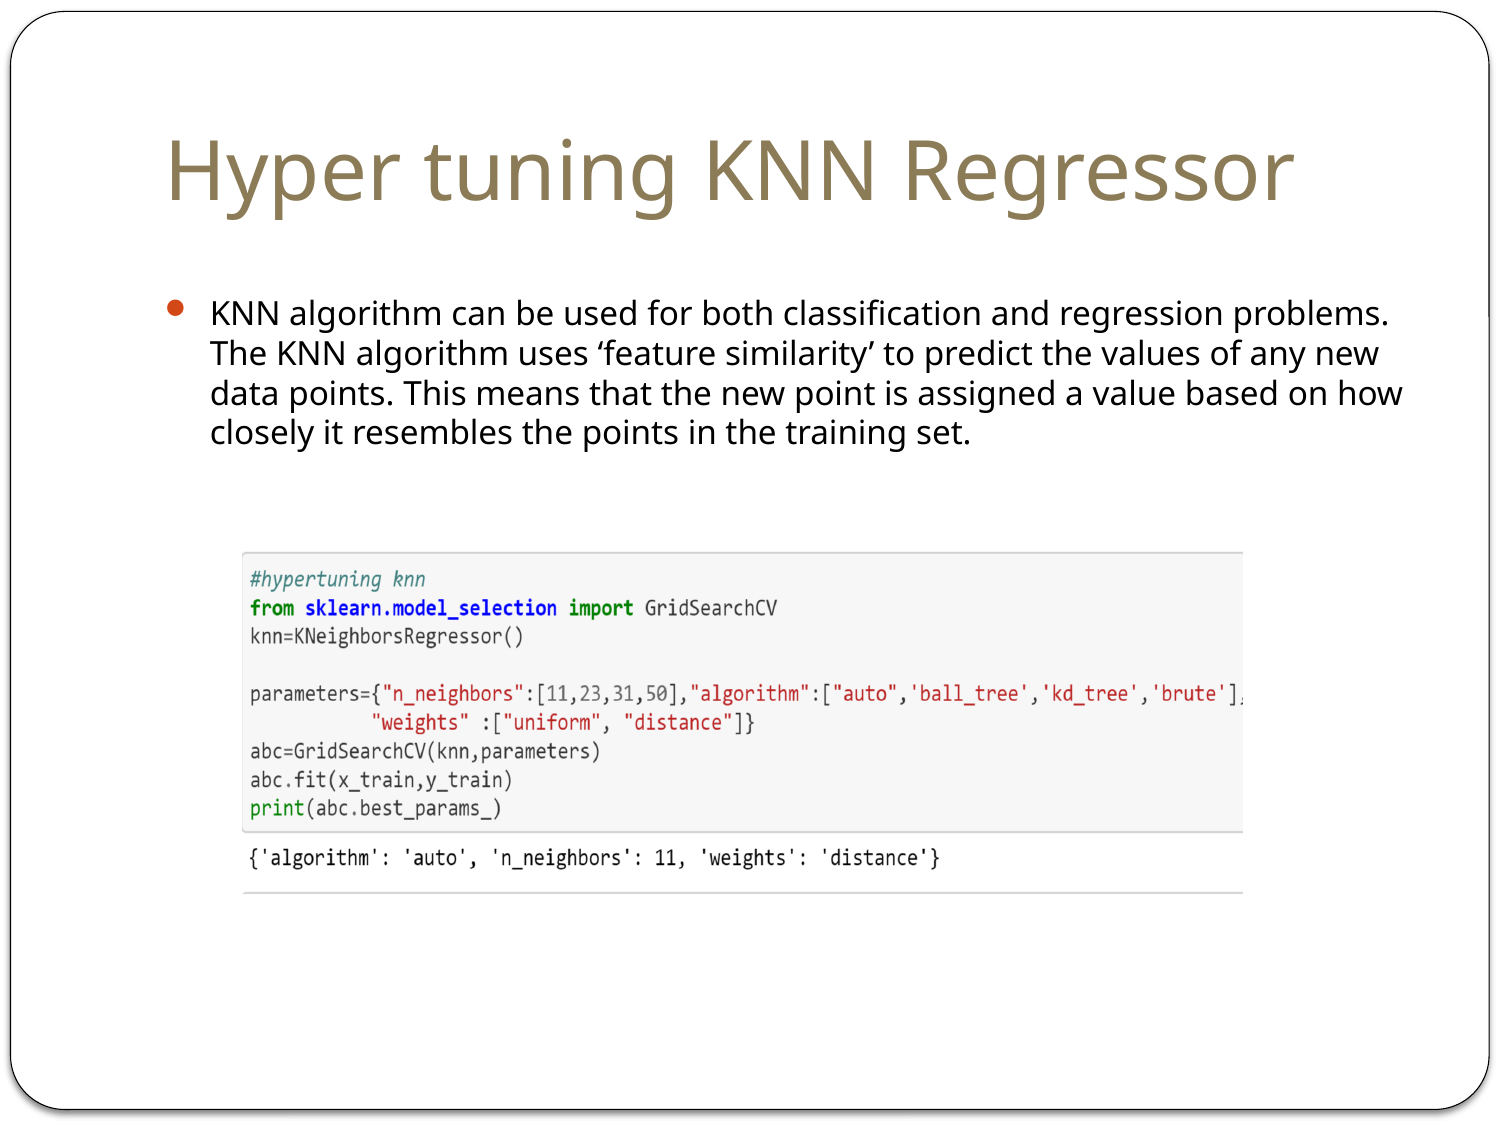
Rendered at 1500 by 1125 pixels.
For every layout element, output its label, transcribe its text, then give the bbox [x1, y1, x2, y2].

title Hyper tuning KNN Regressor [150, 45, 1425, 233]
picture [241, 550, 1244, 894]
list KNN algorithm can be used for both classification and regression problems. The KNN algorithm uses ‘feature similarity’ to predict the values of any new data points. This means that the new point is assigned a value based on how closely it resembles the points in the training set. [150, 237, 1425, 988]
